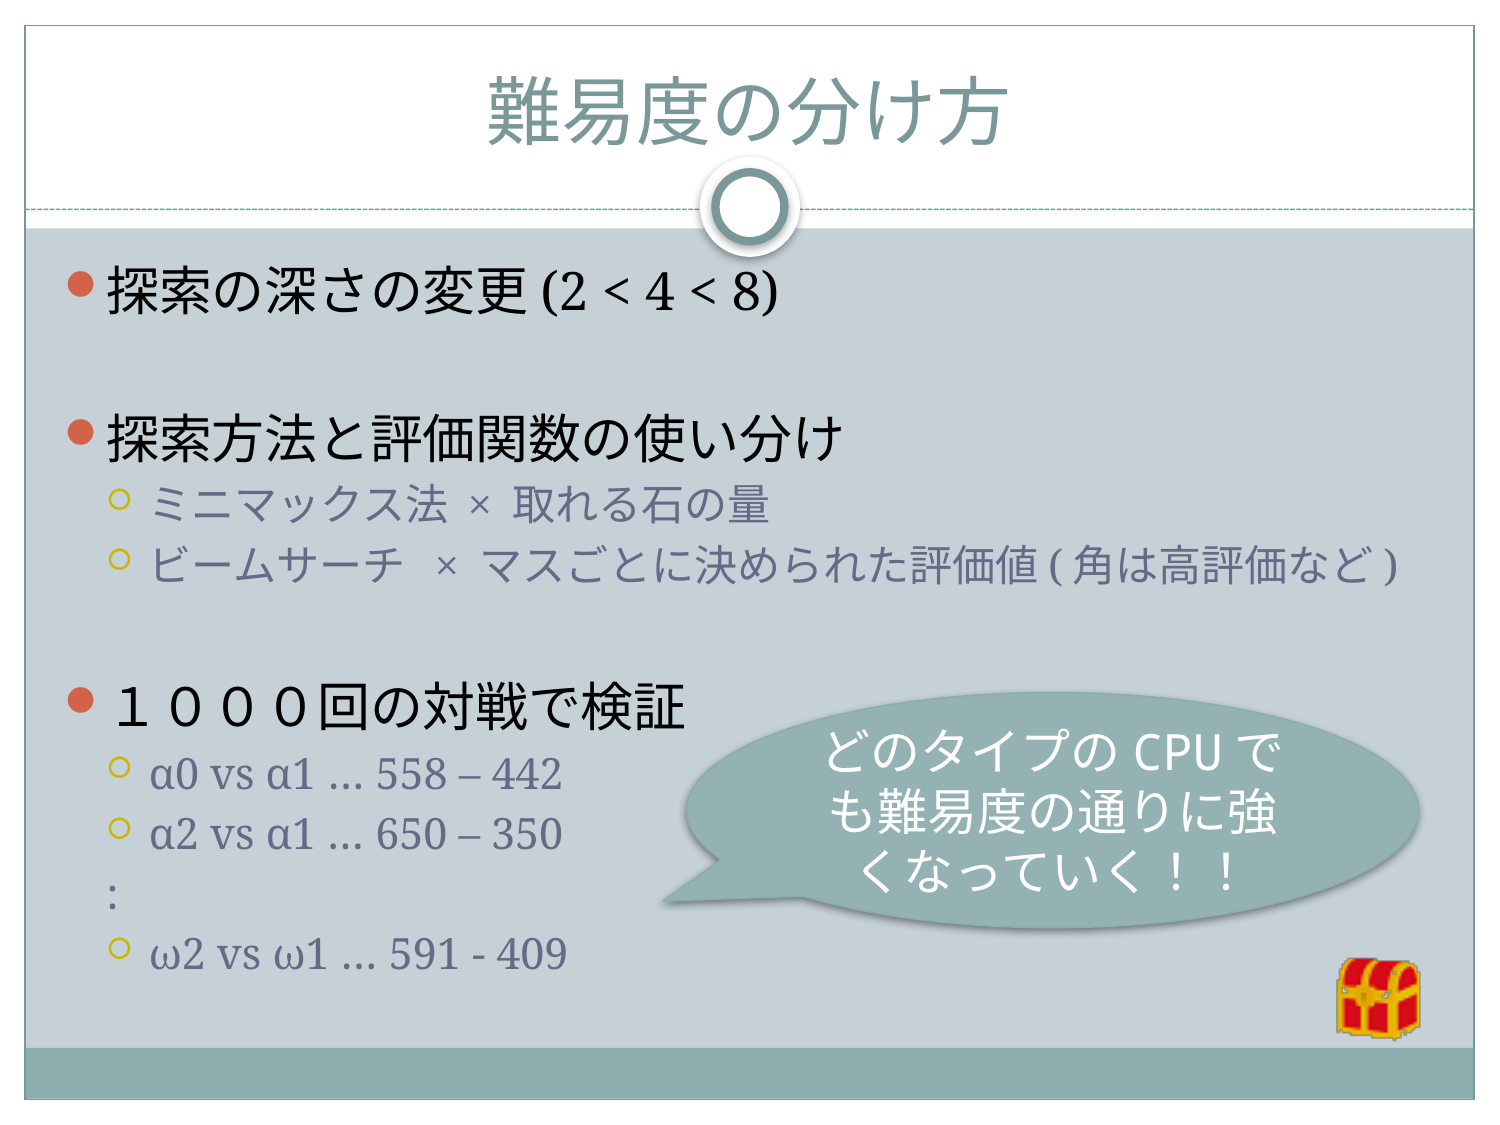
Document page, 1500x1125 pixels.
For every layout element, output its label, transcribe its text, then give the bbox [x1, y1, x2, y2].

title 難易度の分け方 [49, 37, 1450, 162]
list 探索の深さの変更(2 < 4 < 8) 探索方法と評価関数の使い分け ミニマックス法 × 取れる石の量 ビームサーチ × マスごとに決められた評価値(角は高評価など) １０００回の対戦で検証 α0 vs α1 … 558 – 442 α2 vs α1 … 650 – 350 : ω2 vs ω1 … 591 - 409 [49, 250, 1445, 1001]
text_box どのタイプのCPUでも難易度の通りに強くなっていく！！ [662, 691, 1420, 929]
picture [1327, 946, 1434, 1053]
